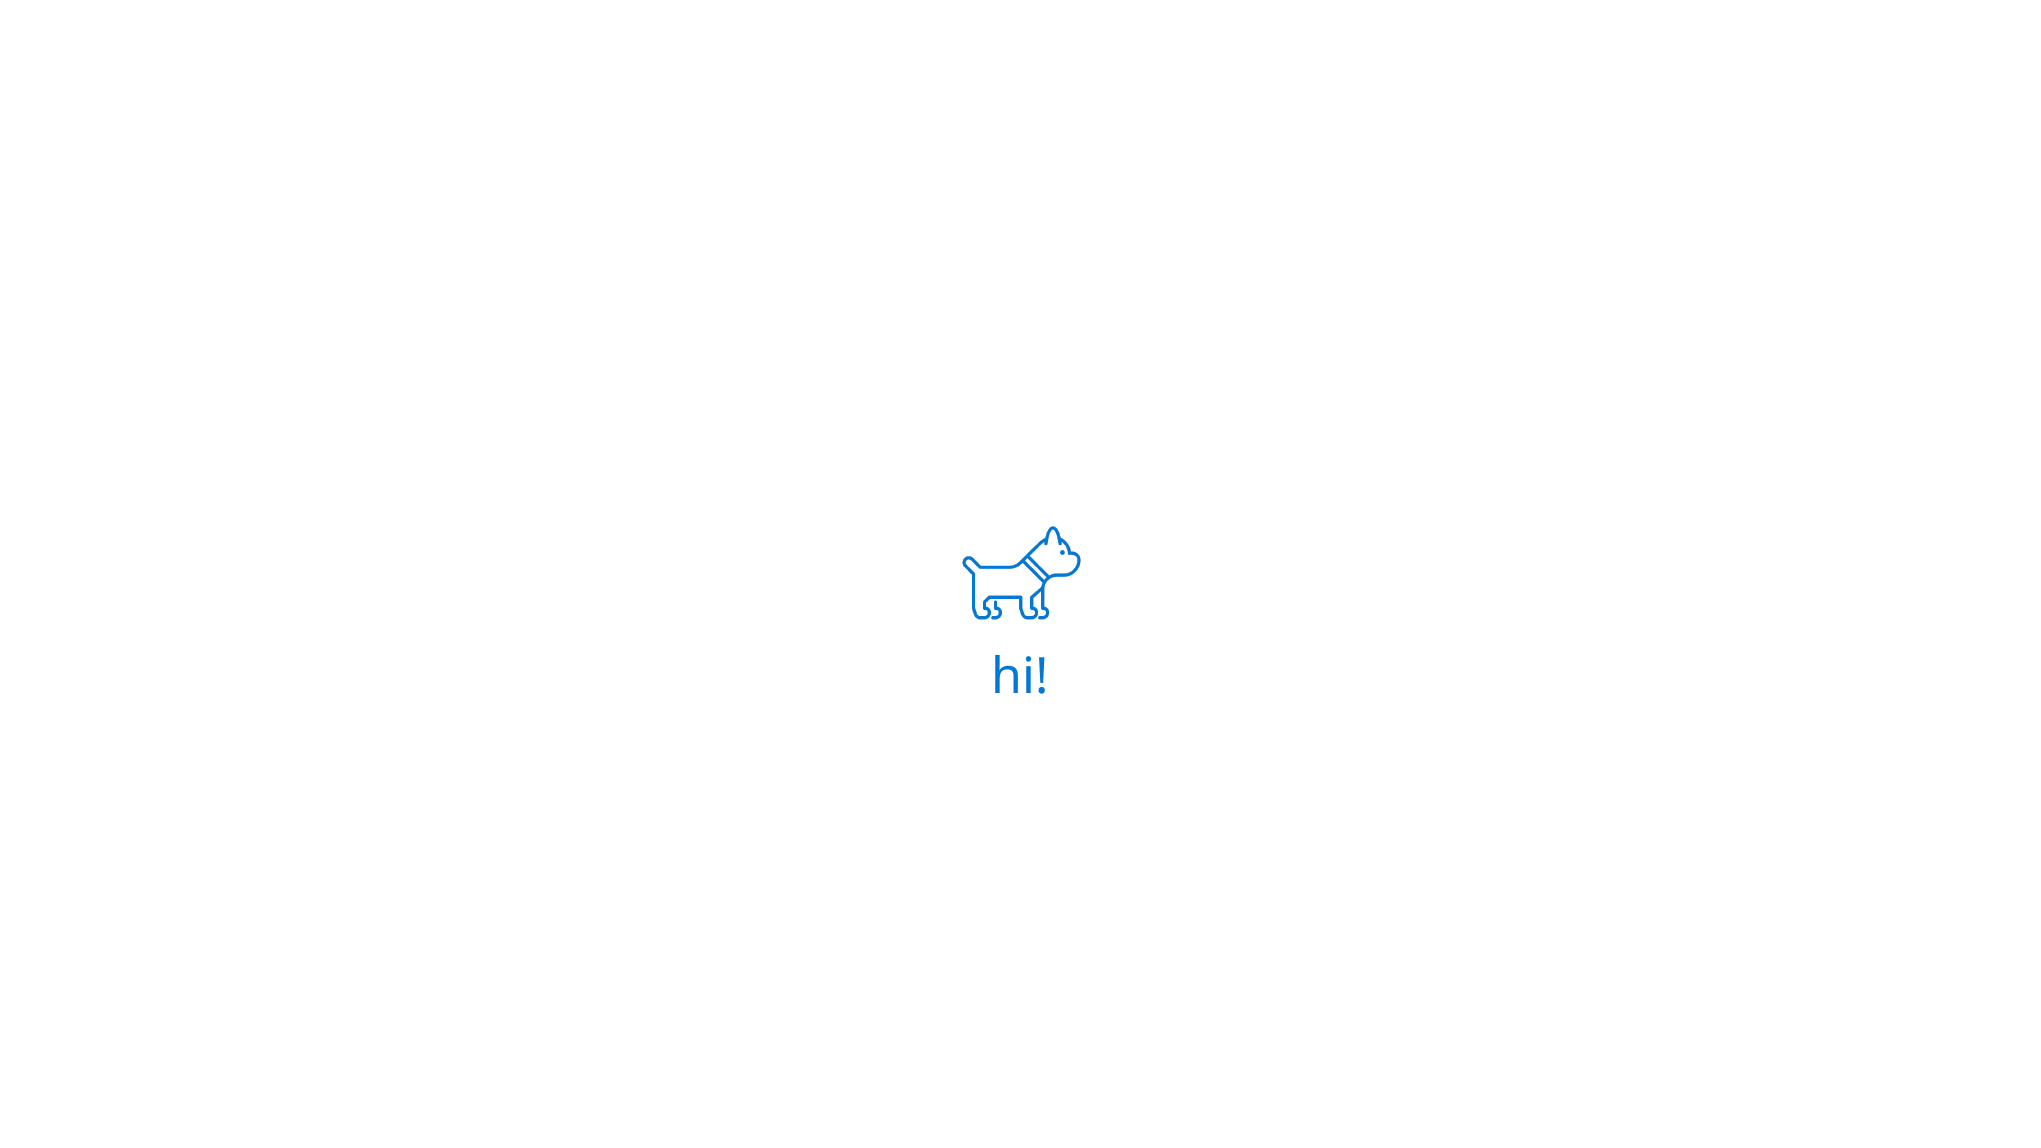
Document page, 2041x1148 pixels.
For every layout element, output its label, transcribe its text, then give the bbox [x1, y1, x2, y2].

picture [944, 498, 1096, 649]
text_box hi! [713, 636, 1327, 711]
